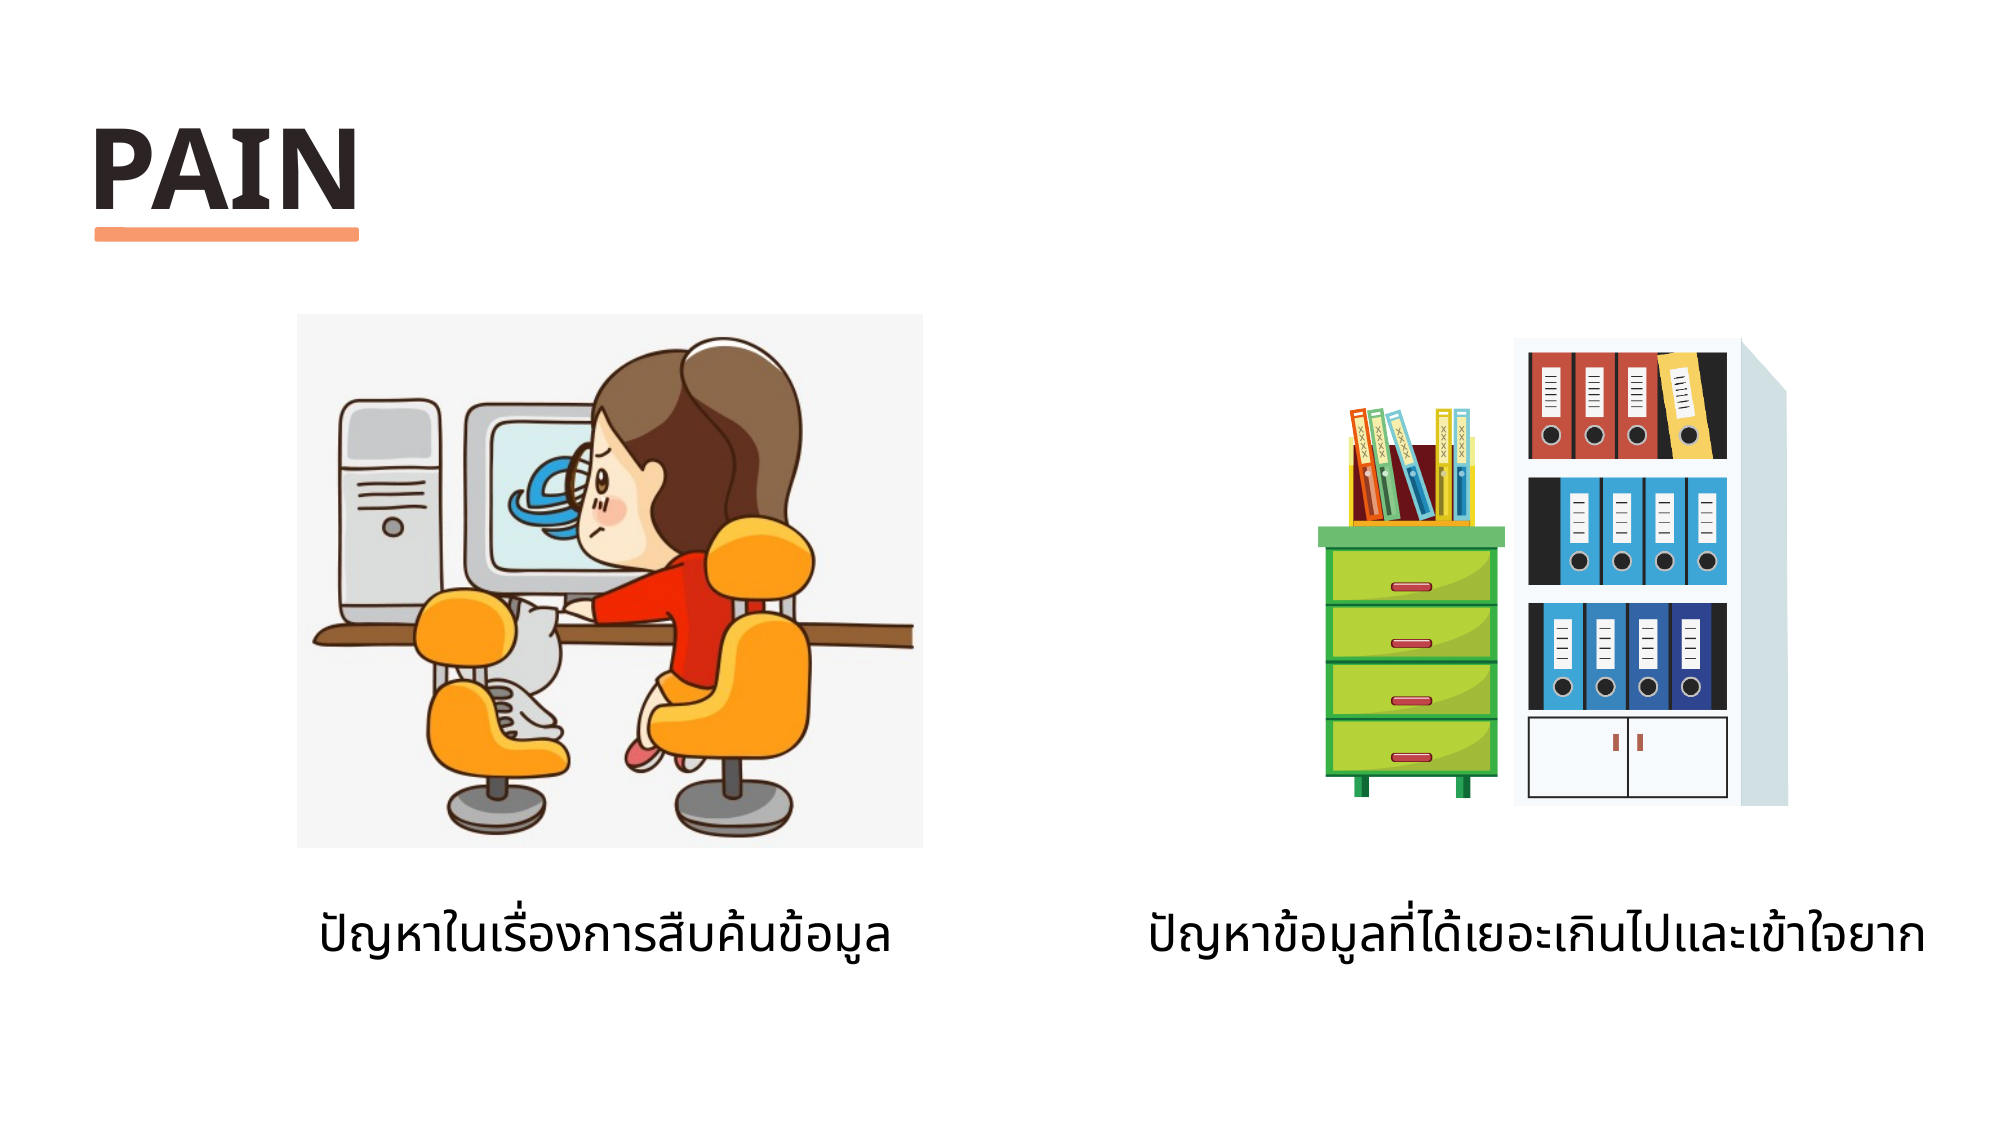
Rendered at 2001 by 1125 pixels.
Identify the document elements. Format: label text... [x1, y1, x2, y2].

text_box ปัญหาในเรื่องการสืบค้นข้อมูล [303, 894, 917, 970]
text_box [93, 226, 360, 243]
picture [1177, 314, 1918, 848]
picture [297, 314, 923, 848]
text_box ปัญหาข้อมูลที่ได้เยอะเกินไปและเข้าใจยาก [1130, 894, 1945, 970]
title PAIN [0, 91, 554, 242]
